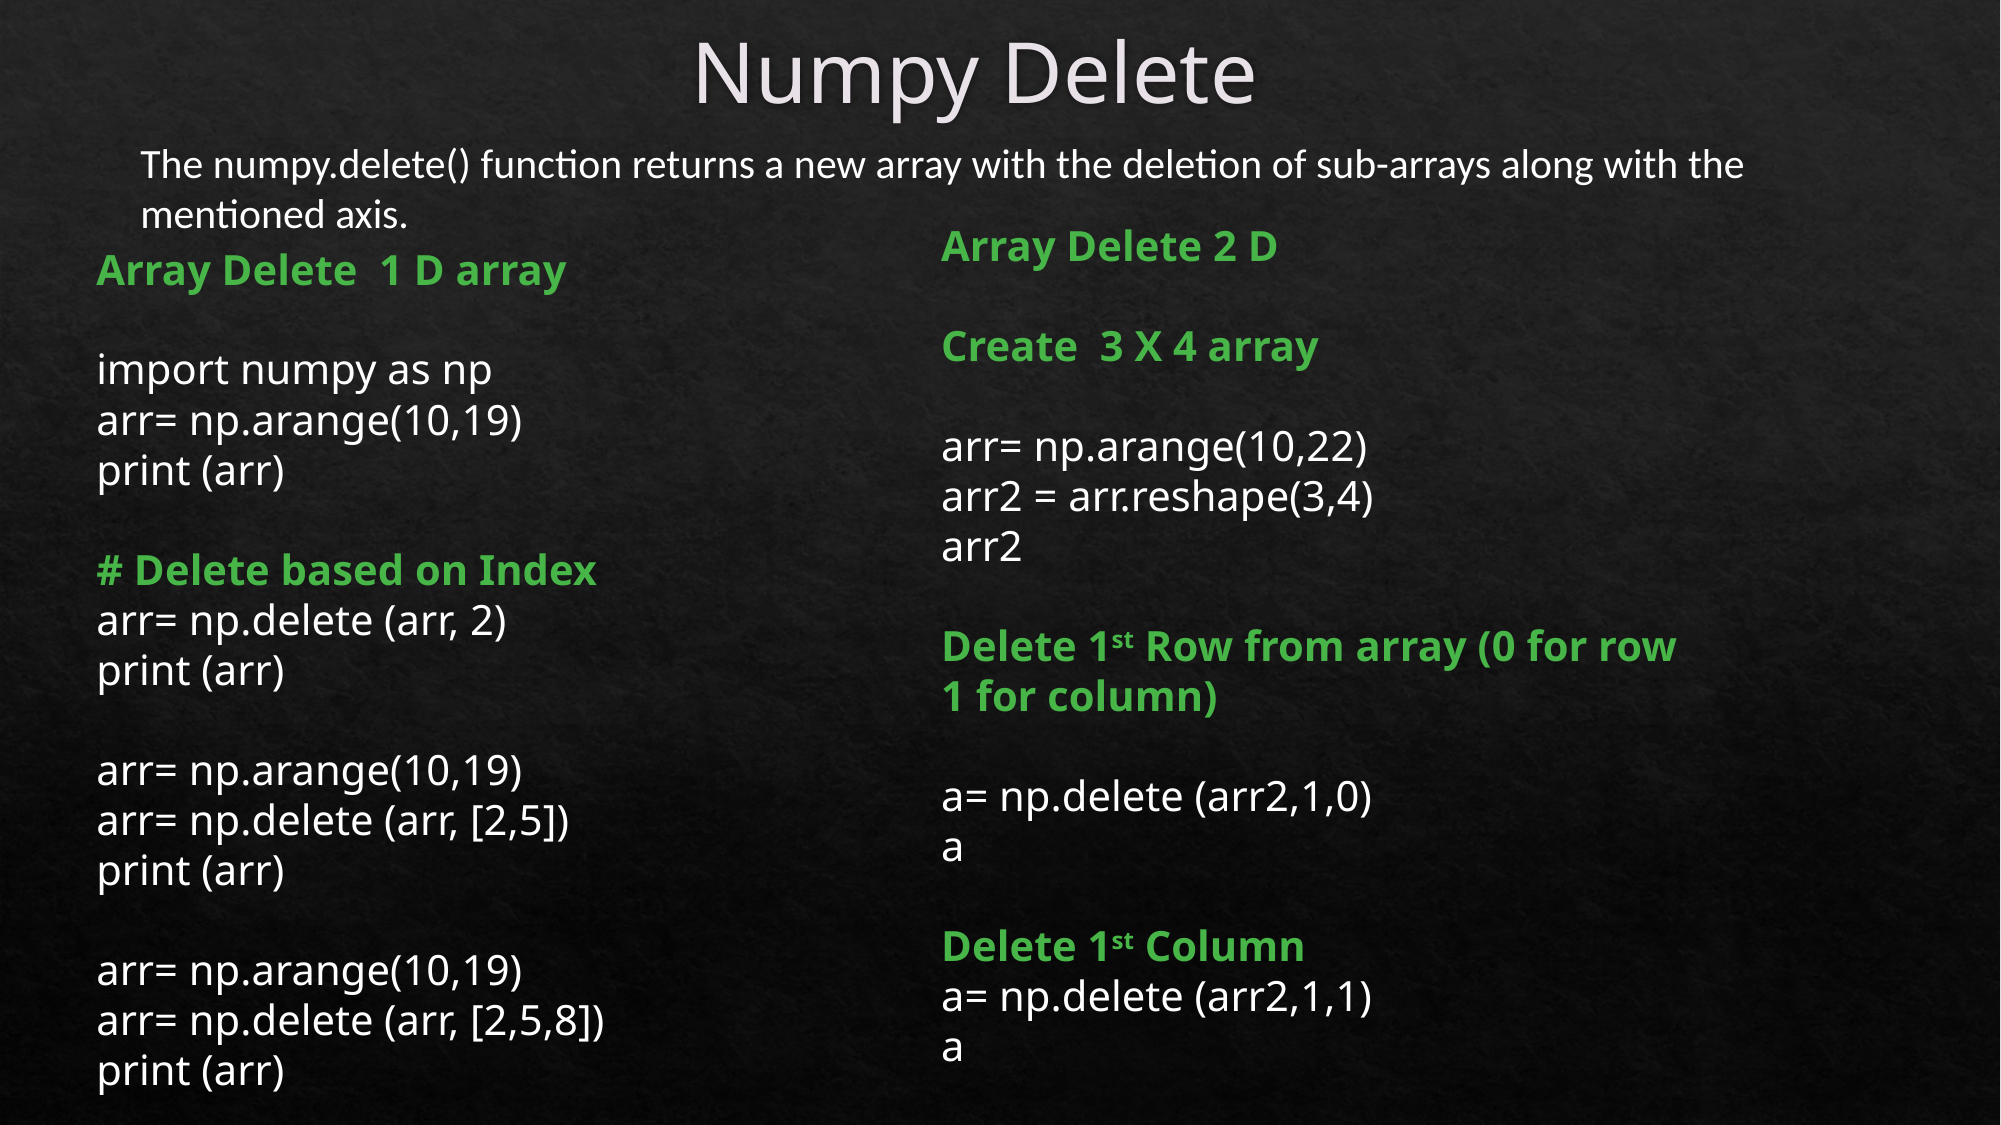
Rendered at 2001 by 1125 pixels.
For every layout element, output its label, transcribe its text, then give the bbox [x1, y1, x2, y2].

text_box Array Delete 2 D Create 3 X 4 array arr= np.arange(10,22) arr2 = arr.reshape(3,4) arr2 Delete 1st Row from array (0 for row 1 for column) a= np.delete (arr2,1,0) a Delete 1st Column a= np.delete (arr2,1,1) a [926, 245, 1704, 1078]
text_box Array Delete 1 D array import numpy as np arr= np.arange(10,19) print (arr) # Delete based on Index arr= np.delete (arr, 2) print (arr) arr= np.arange(10,19) arr= np.delete (arr, [2,5]) print (arr) arr= np.arange(10,19) arr= np.delete (arr, [2,5,8]) print (arr) [81, 235, 841, 1101]
text_box The numpy.delete() function returns a new array with the deletion of sub-arrays along with the mentioned axis. [125, 129, 1825, 245]
title Numpy Delete [125, 23, 1825, 129]
